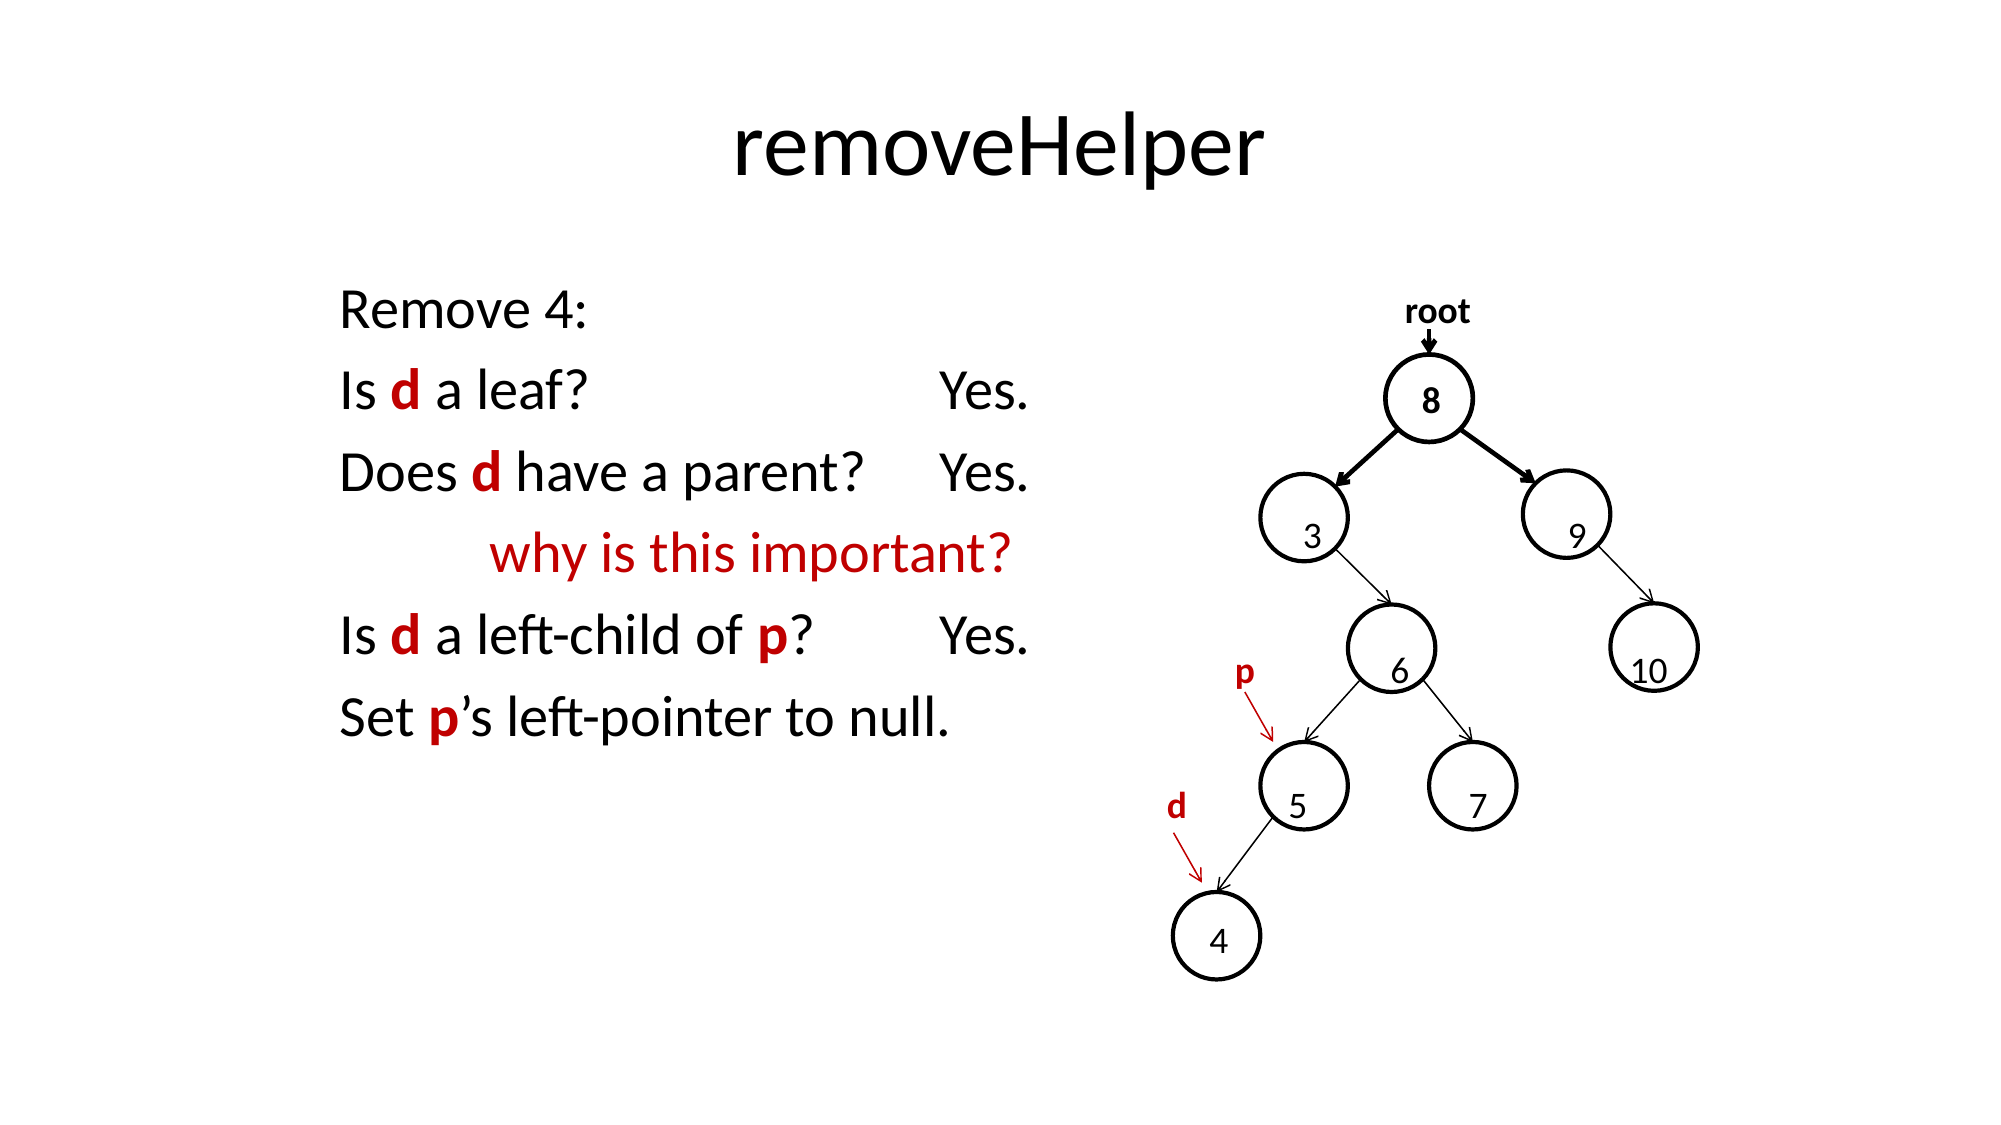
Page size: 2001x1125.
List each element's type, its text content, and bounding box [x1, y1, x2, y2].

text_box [1216, 816, 1274, 893]
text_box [1334, 428, 1399, 487]
title removeHelper [99, 45, 1900, 233]
list Remove 4: Is d a leaf? Yes. Does d have a parent? Yes. why is this important? Is d a left-child of p? Yes. Set p’s left-pointer to null. [324, 262, 1217, 1013]
text_box [1684, 612, 1700, 682]
text_box root 8 3 9 p 6 10 d 5 7 4 [1143, 278, 1684, 969]
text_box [1334, 548, 1392, 605]
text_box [1459, 428, 1536, 484]
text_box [1173, 832, 1203, 883]
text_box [1422, 678, 1474, 743]
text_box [1244, 691, 1274, 743]
text_box [1185, 969, 1249, 982]
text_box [1303, 678, 1361, 743]
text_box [1597, 544, 1655, 604]
